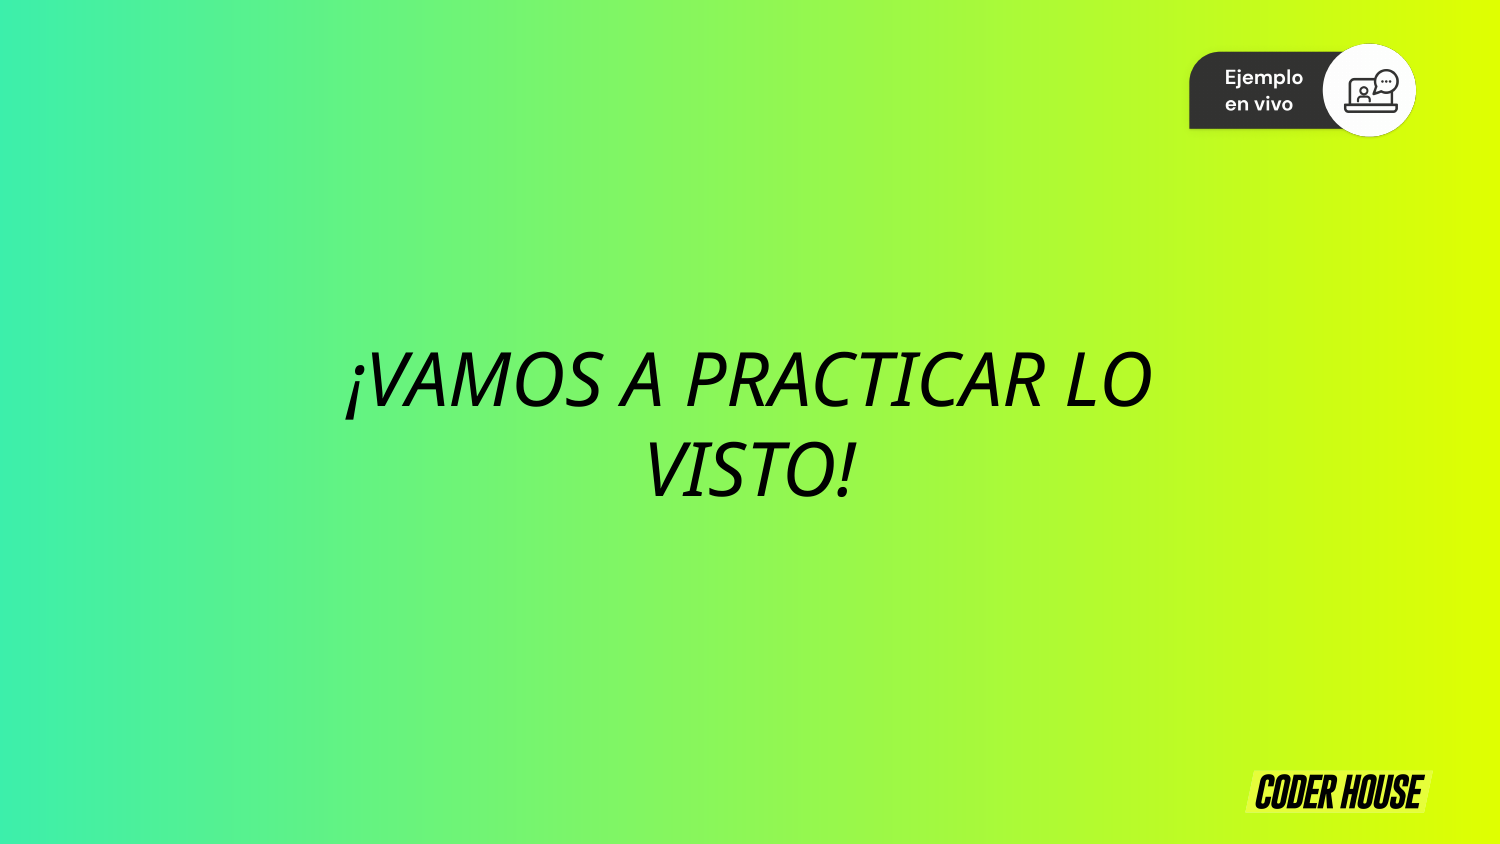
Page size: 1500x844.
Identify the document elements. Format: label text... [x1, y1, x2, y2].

picture [1241, 764, 1437, 819]
text_box ¡VAMOS A PRACTICAR LO VISTO! [287, 340, 1213, 503]
picture [1167, 37, 1437, 143]
